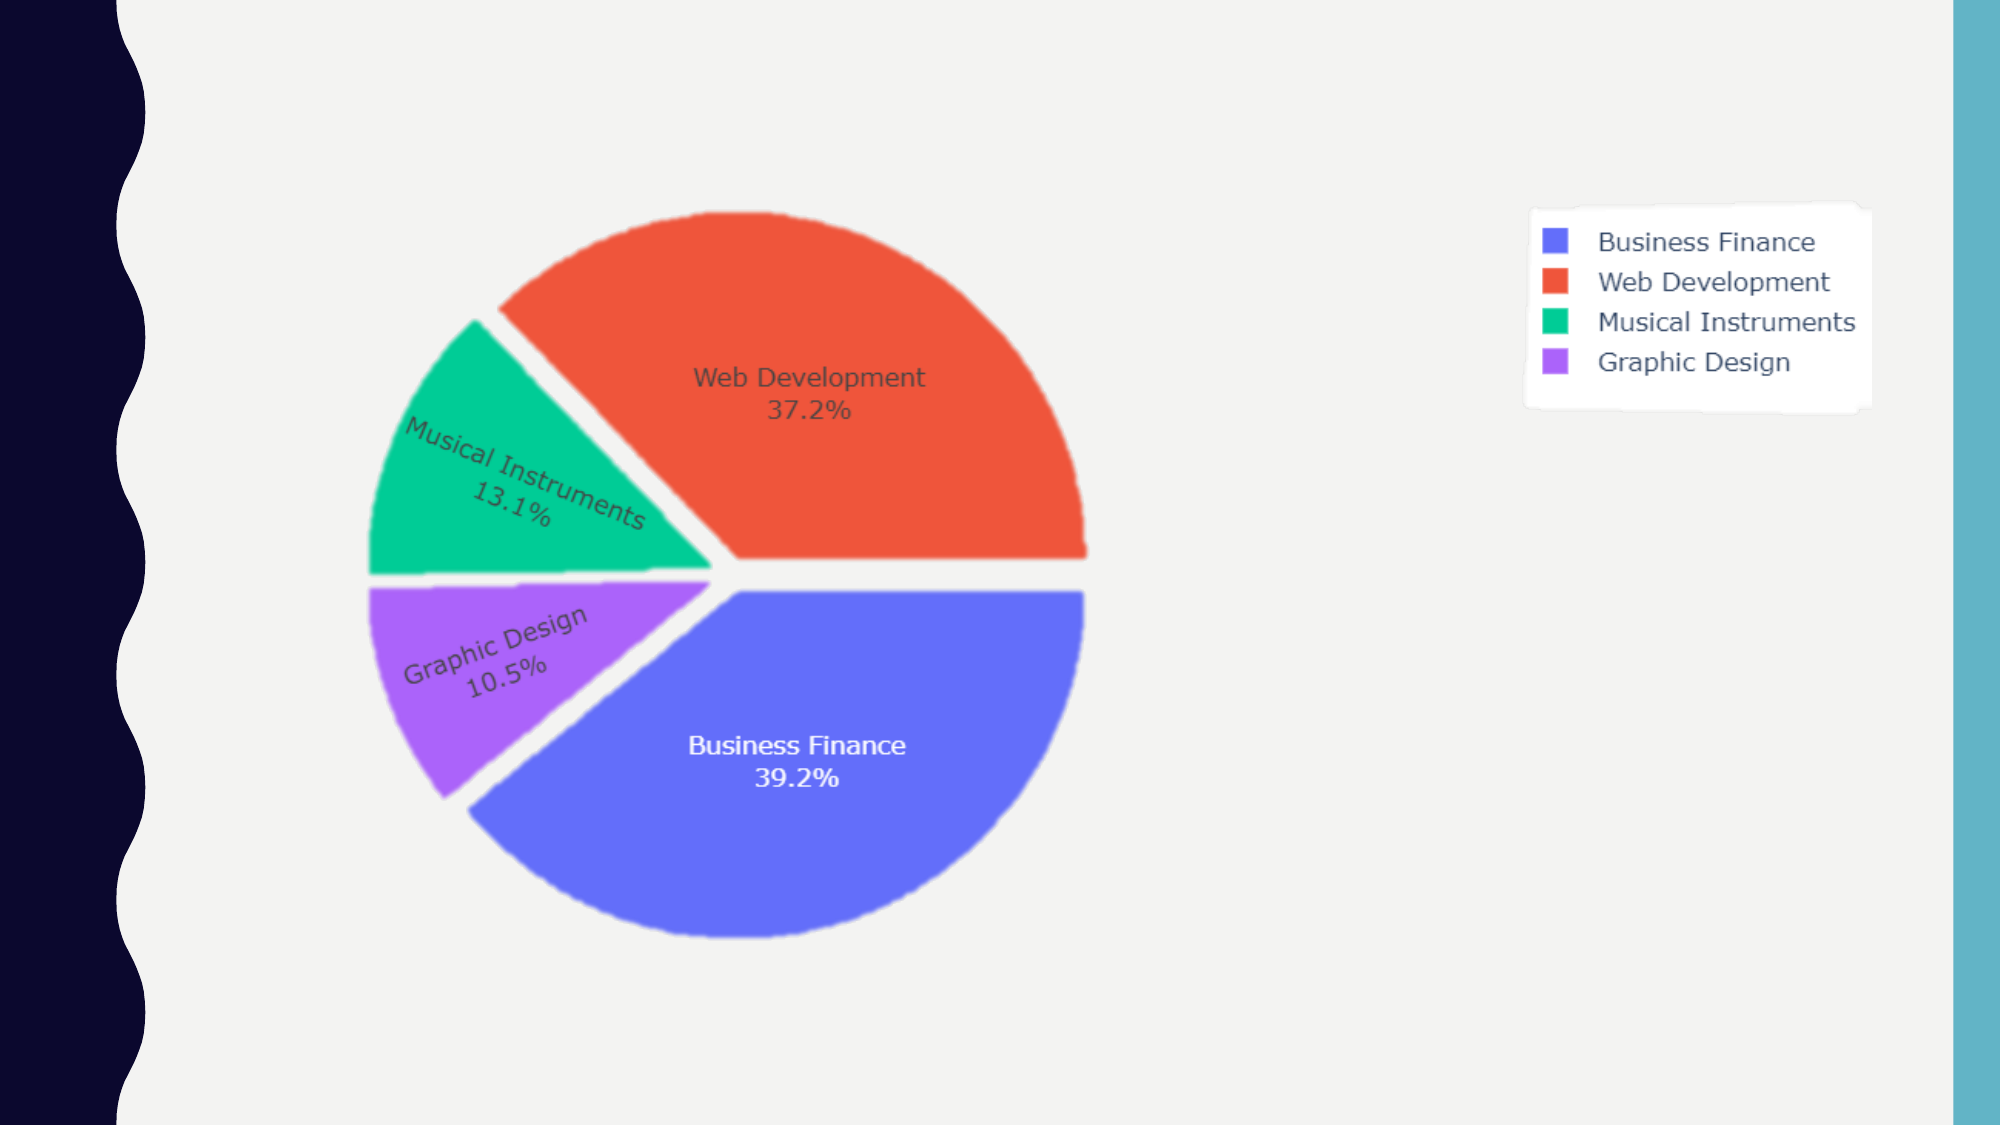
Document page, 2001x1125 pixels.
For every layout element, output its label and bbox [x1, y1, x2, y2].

picture [0, 42, 1872, 1001]
